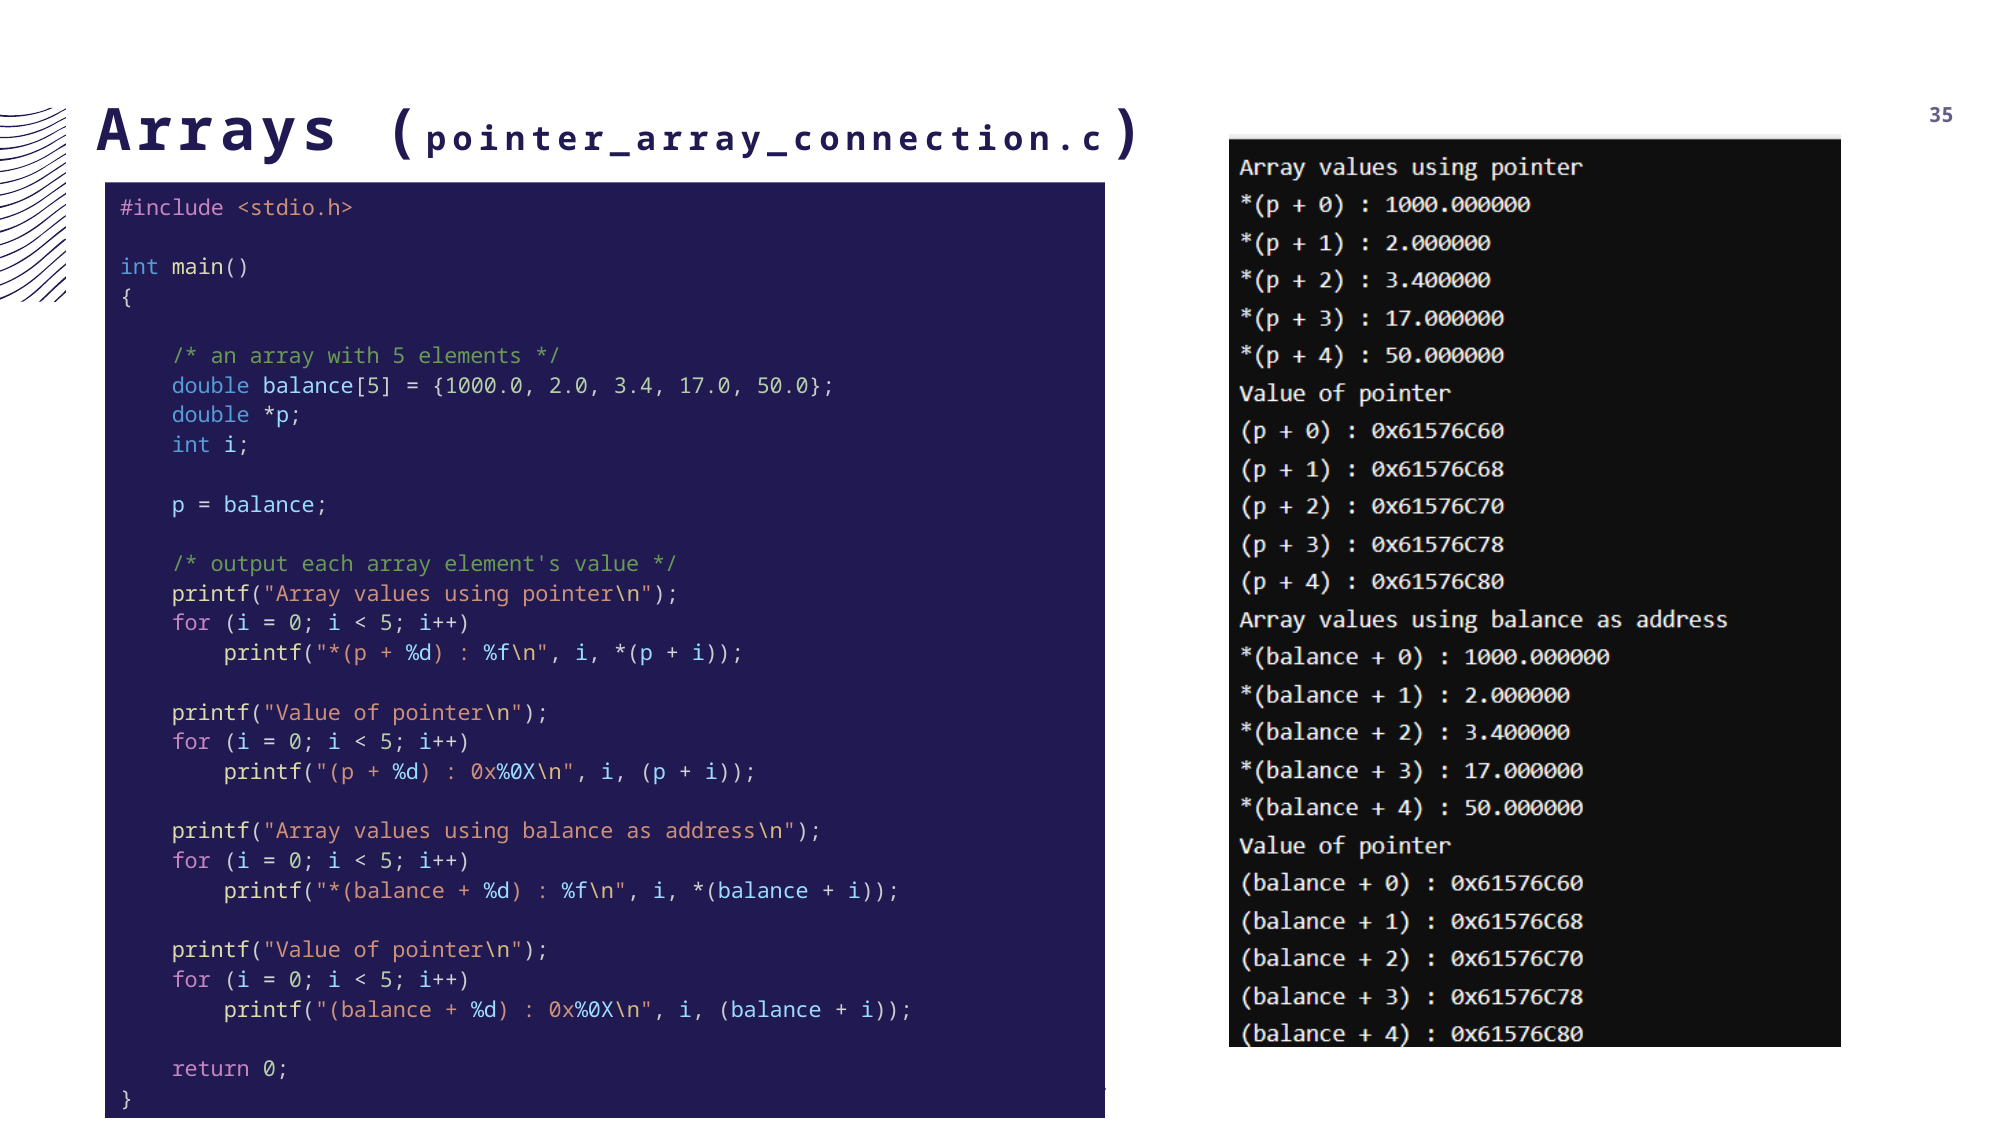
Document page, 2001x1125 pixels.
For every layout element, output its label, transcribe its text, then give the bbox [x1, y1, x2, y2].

slide_number 35 [1860, 97, 1954, 135]
title Arrays (pointer_array_connection.c) [96, 60, 1180, 303]
picture [1229, 134, 1841, 1047]
text_box #include <stdio.h> int main() { /* an array with 5 elements */ double balance[5] = {1000.0, 2.0, 3.4, 17.0, 50.0}; double *p; int i; p = balance; /* output each array element's value */ printf("Array values using pointer\n"); for (i = 0; i < 5; i++) printf("*(p + %d) : %f\n", i, *(p + i)); printf("Value of pointer\n"); for (i = 0; i < 5; i++) printf("(p + %d) : 0x%0X\n", i, (p + i)); printf("Array values using balance as address\n"); for (i = 0; i < 5; i++) printf("*(balance + %d) : %f\n", i, *(balance + i)); printf("Value of pointer\n"); for (i = 0; i < 5; i++) printf("(balance + %d) : 0x%0X\n", i, (balance + i)); return 0; } [105, 182, 1105, 1118]
